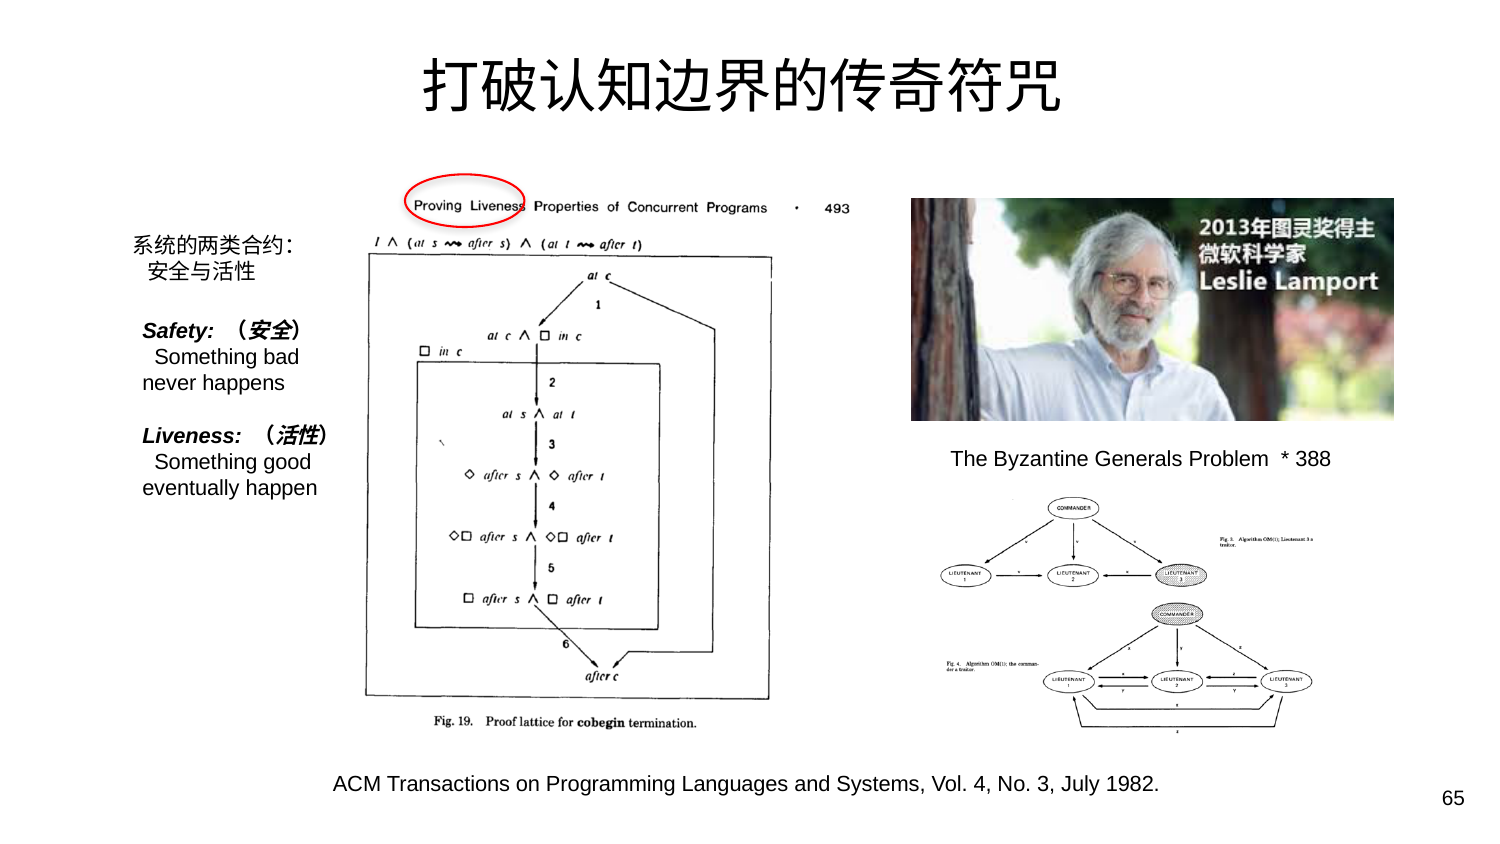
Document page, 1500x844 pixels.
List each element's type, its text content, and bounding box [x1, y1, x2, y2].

title 打破认知边界的传奇符咒 [40, 33, 1445, 175]
picture [911, 198, 1394, 421]
text_box 找到了计算信息传递可信度的数学理论 [0, 737, 653, 808]
slide_number 65 [1389, 764, 1480, 830]
picture [930, 481, 1323, 747]
text_box 系统的两类合约： 安全与活性 [117, 224, 322, 292]
text_box Safety: （安全） Something bad never happens Liveness: （活性） Something good eventually happen [127, 309, 323, 534]
text_box ACM Transactions on Programming Languages and Systems, Vol. 4, No. 3, July 1982. [318, 762, 1183, 804]
text_box 拜占庭将军的问题：提出了分布式数据库的可信度检验算法 http://slideplayer.com/slide/4339032/ [734, 737, 1387, 808]
text_box The Byzantine Generals Problem * 388 [935, 436, 1347, 478]
picture [328, 173, 871, 738]
